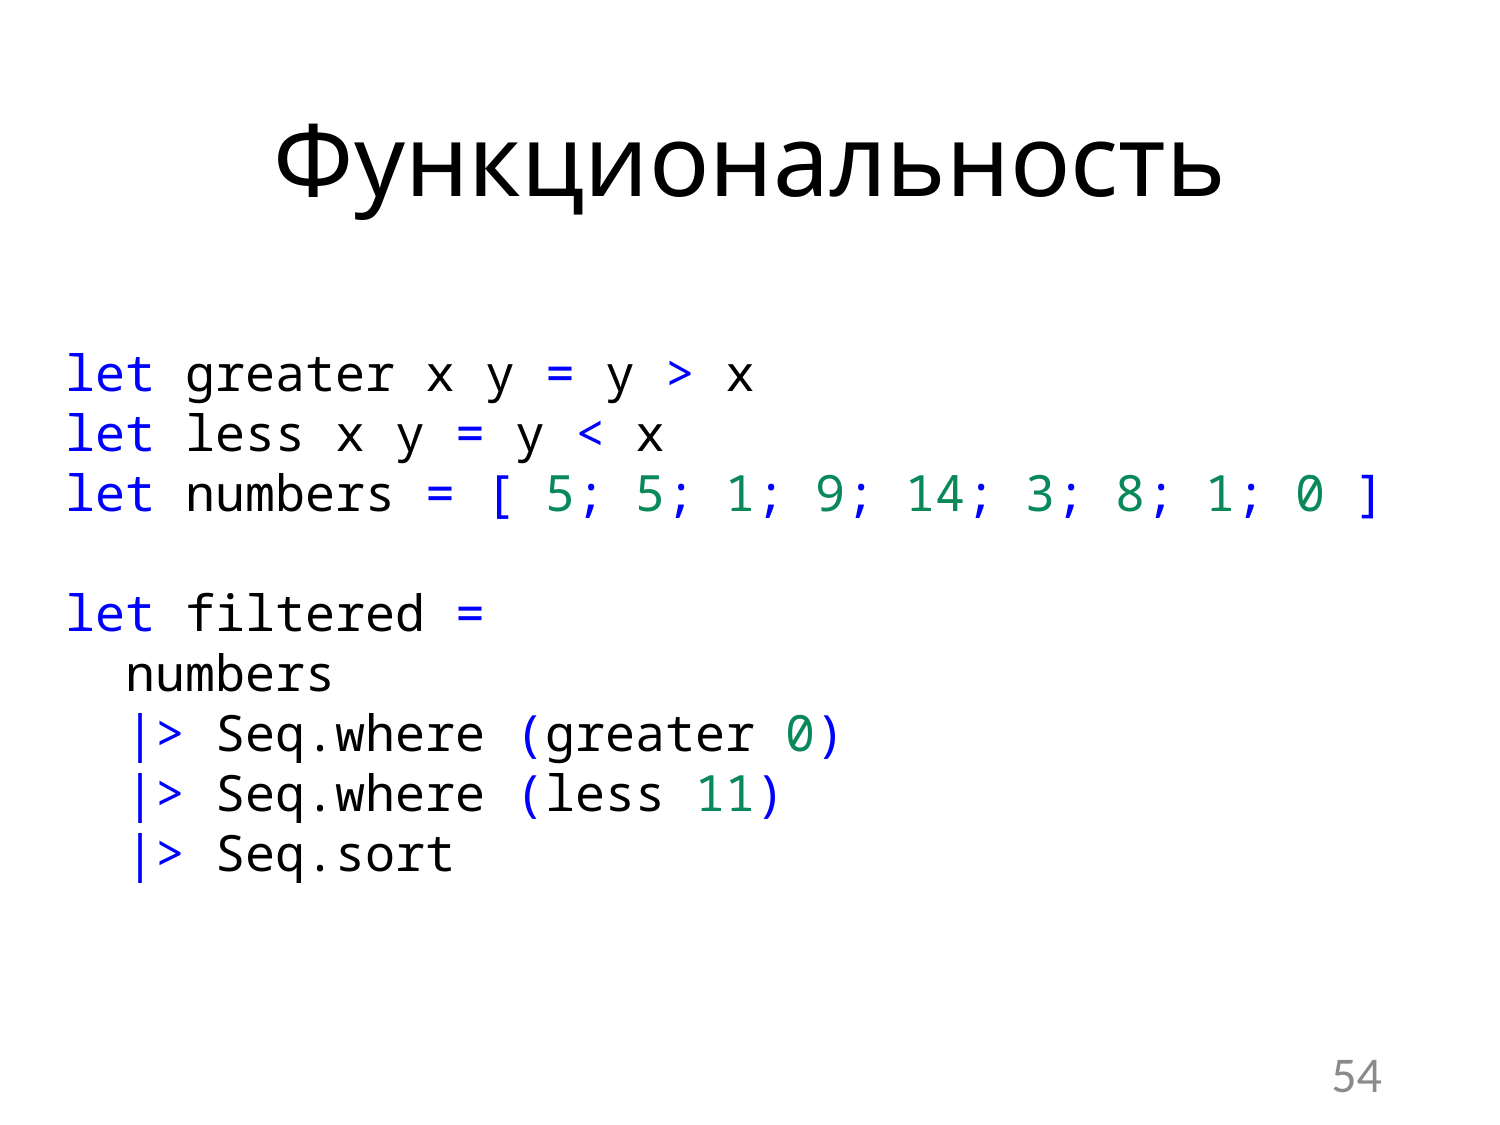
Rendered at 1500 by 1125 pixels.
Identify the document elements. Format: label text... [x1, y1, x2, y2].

slide_number 54 [1059, 1042, 1397, 1103]
text_box Функциональность [259, 88, 1241, 224]
text_box let greater x y = y > x let less x y = y < x let numbers = [ 5; 5; 1; 9; 14; 3; 8; 1; 0 ] let filtered = numbers |> Seq.where (greater 0) |> Seq.where (less 11) |> Seq.sort [50, 333, 1450, 889]
